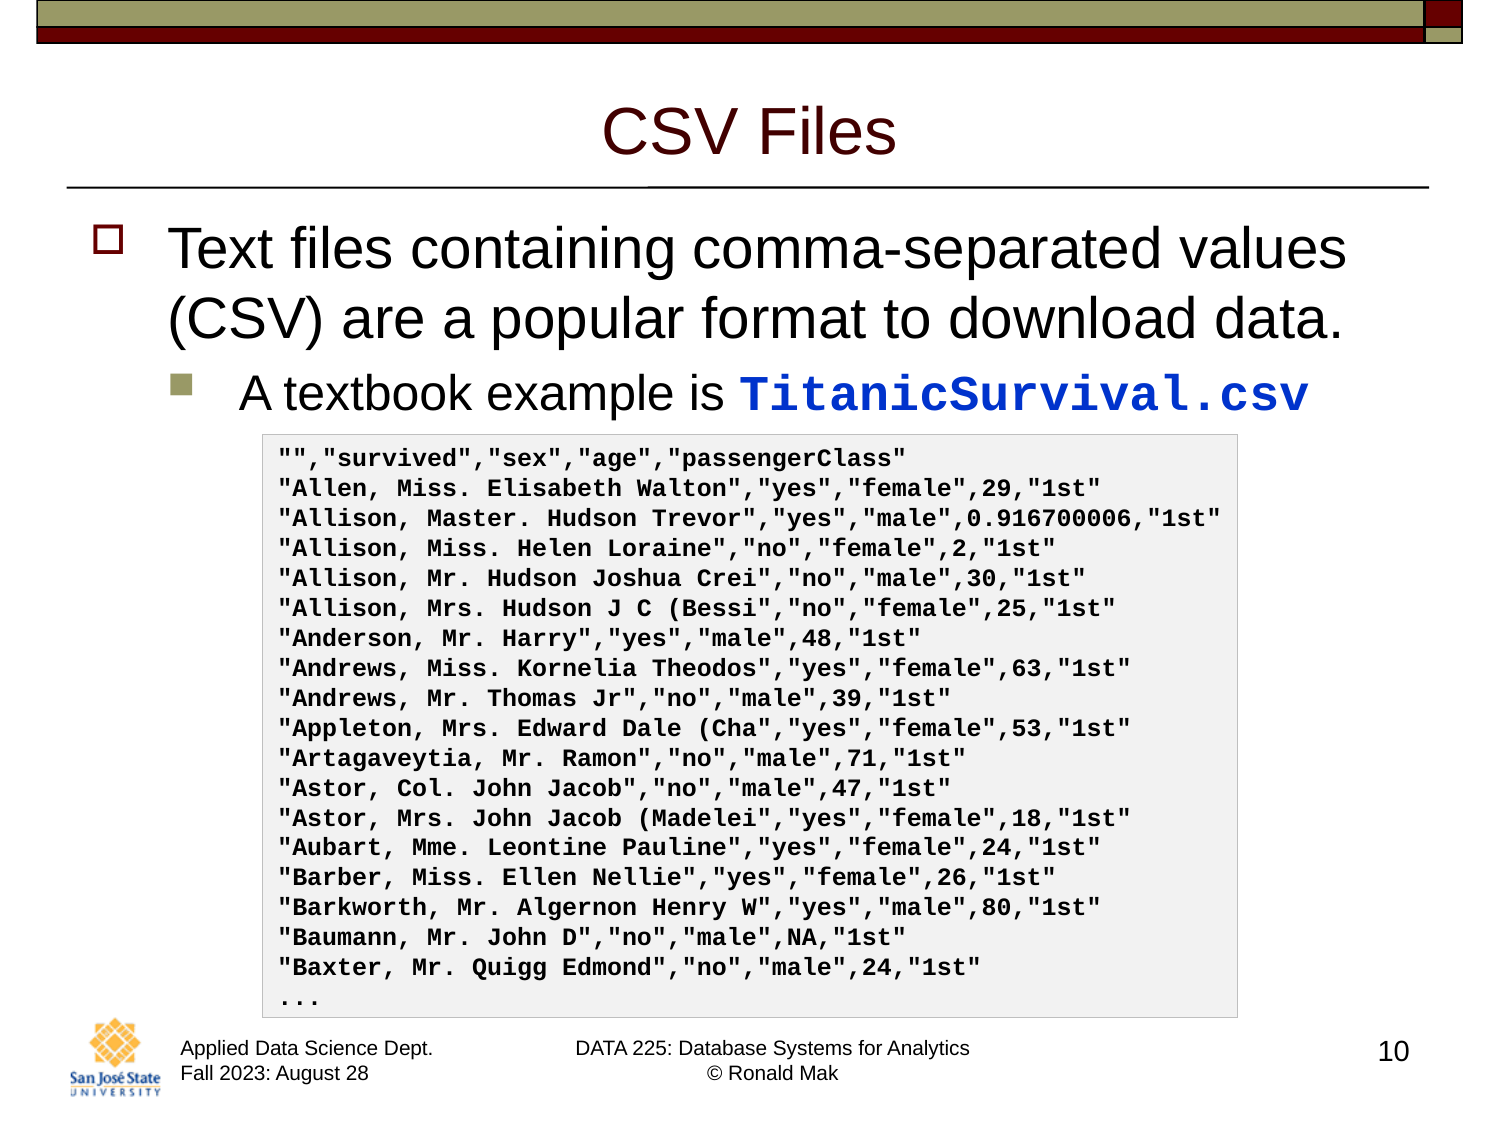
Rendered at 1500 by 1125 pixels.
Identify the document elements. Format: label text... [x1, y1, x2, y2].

text_box "","survived","sex","age","passengerClass" "Allen, Miss. Elisabeth Walton","yes","female",29,"1st" "Allison, Master. Hudson Trevor","yes","male",0.916700006,"1st" "Allison, Miss. Helen Loraine","no","female",2,"1st" "Allison, Mr. Hudson Joshua Crei","no","male",30,"1st" "Allison, Mrs. Hudson J C (Bessi","no","female",25,"1st" "Anderson, Mr. Harry","yes","male",48,"1st" "Andrews, Miss. Kornelia Theodos","yes","female",63,"1st" "Andrews, Mr. Thomas Jr","no","male",39,"1st" "Appleton, Mrs. Edward Dale (Cha","yes","female",53,"1st" "Artagaveytia, Mr. Ramon","no","male",71,"1st" "Astor, Col. John Jacob","no","male",47,"1st" "Astor, Mrs. John Jacob (Madelei","yes","female",18,"1st" "Aubart, Mme. Leontine Pauline","yes","female",24,"1st" "Barber, Miss. Ellen Nellie","yes","female",26,"1st" "Barkworth, Mr. Algernon Henry W","yes","male",80,"1st" "Baumann, Mr. John D","no","male",NA,"1st" "Baxter, Mr. Quigg Edmond","no","male",24,"1st" ... [262, 434, 1238, 1018]
title CSV Files [75, 67, 1425, 175]
picture [60, 1012, 166, 1112]
list Text files containing comma-separated values (CSV) are a popular format to download data. A textbook example is TitanicSurvival.csv [75, 202, 1425, 433]
slide_number 10 [1112, 1025, 1425, 1100]
